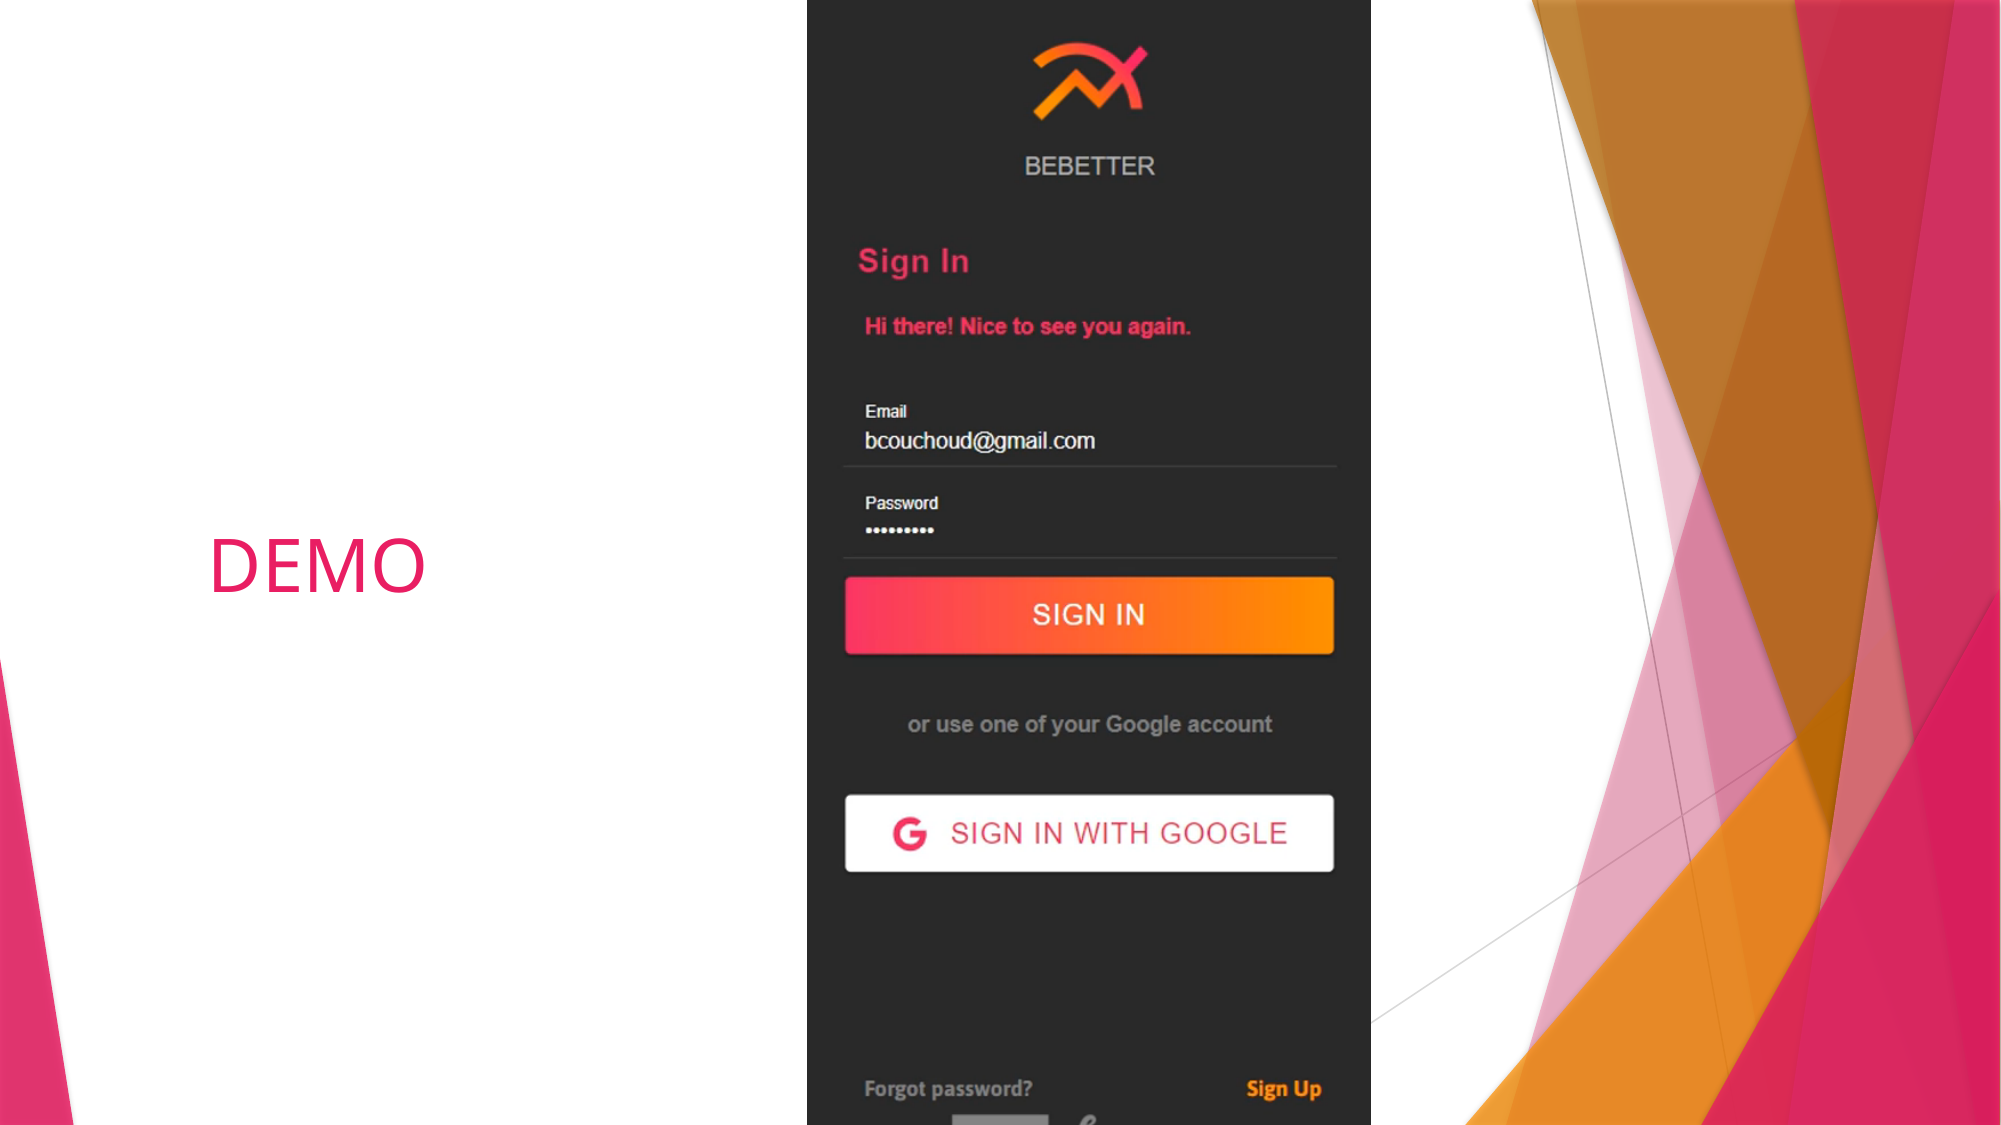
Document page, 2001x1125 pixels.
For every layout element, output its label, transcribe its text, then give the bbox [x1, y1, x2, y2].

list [806, 0, 1372, 1125]
title DEMO [192, 510, 801, 615]
